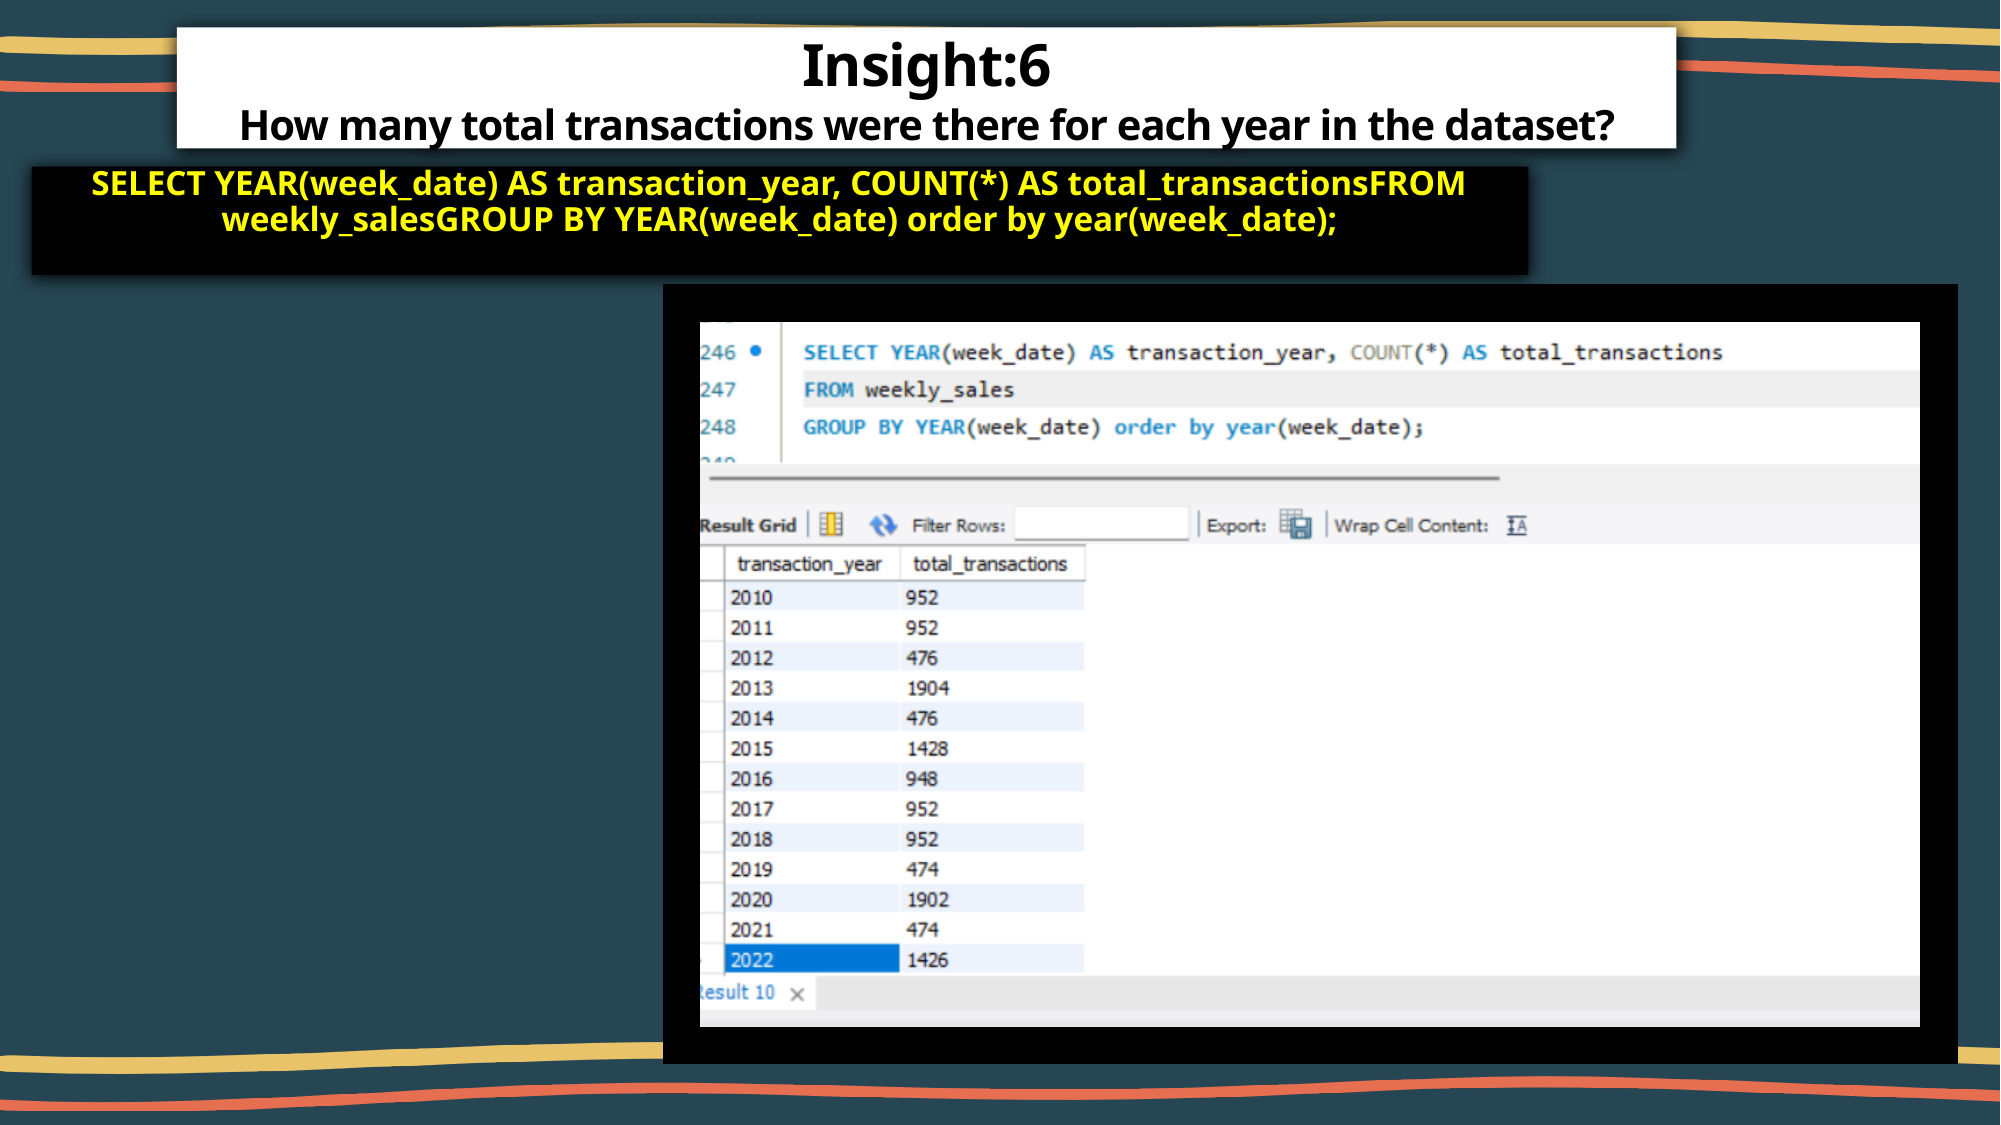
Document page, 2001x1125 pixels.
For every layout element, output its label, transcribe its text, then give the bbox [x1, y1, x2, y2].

picture [0, 21, 2000, 92]
title Insight:6 How many total transactions were there for each year in the dataset? [176, 27, 1677, 149]
list SELECT YEAR(week_date) AS transaction_year, COUNT(*) AS total_transactionsFROM weekly_salesGROUP BY YEAR(week_date) order by year(week_date); [31, 166, 1529, 275]
picture [699, 321, 1920, 1027]
picture [0, 1040, 2000, 1111]
